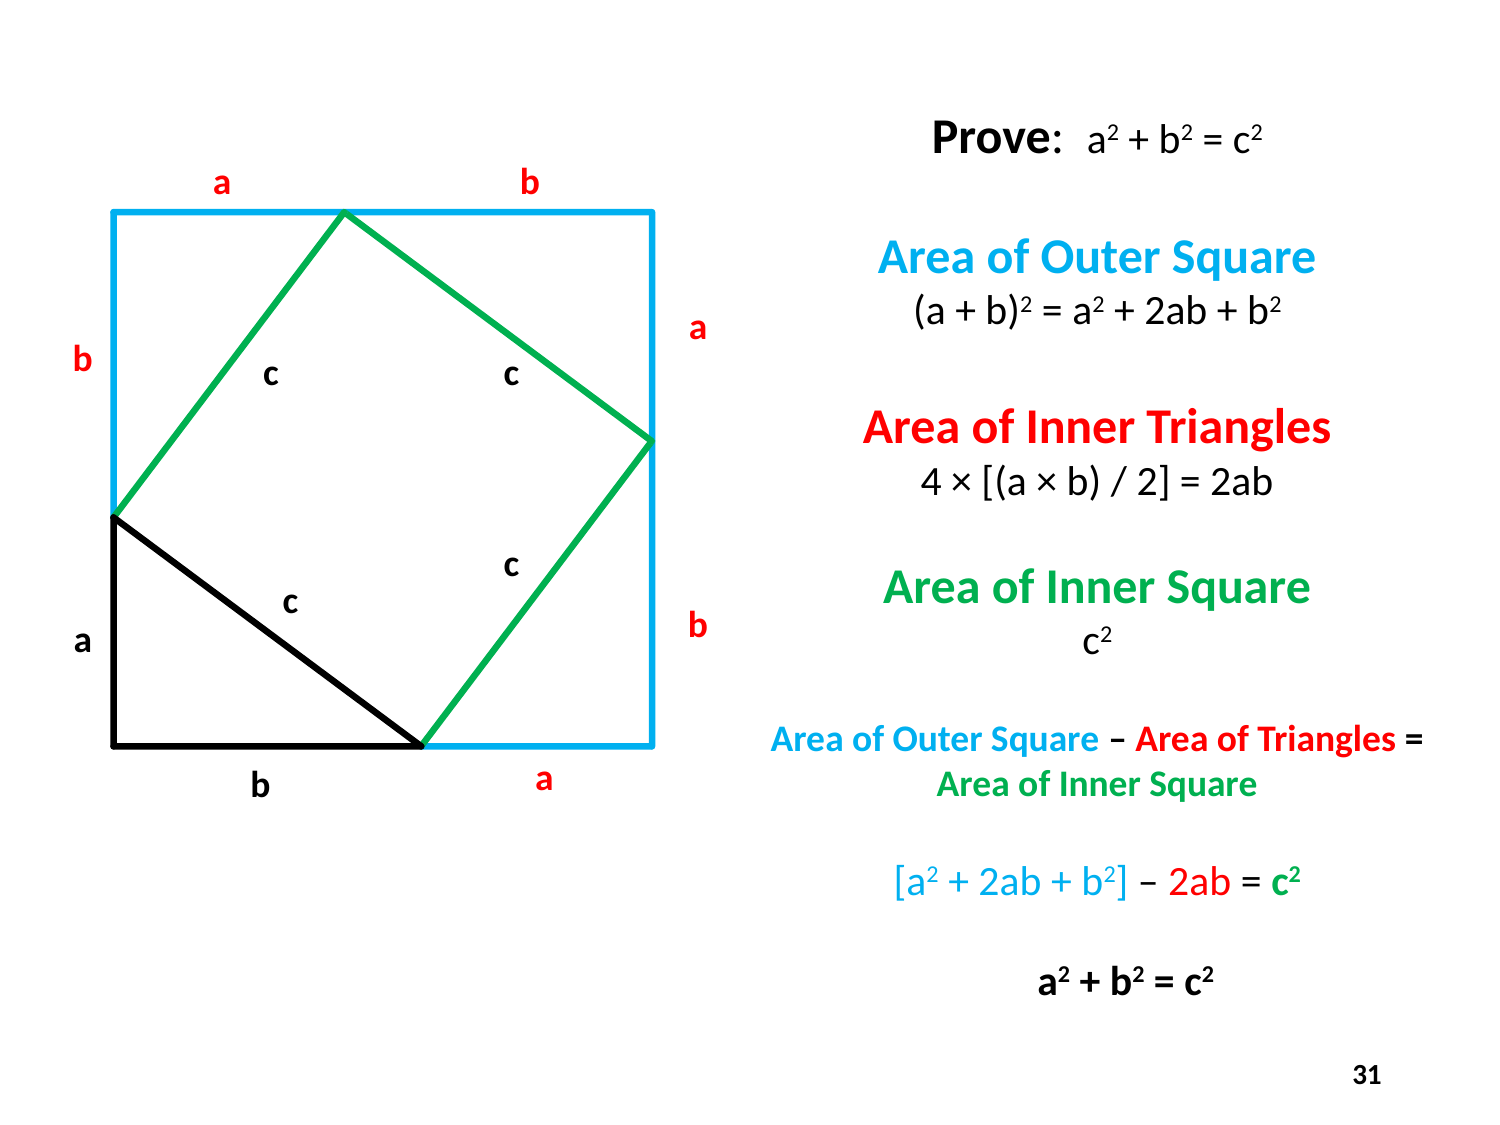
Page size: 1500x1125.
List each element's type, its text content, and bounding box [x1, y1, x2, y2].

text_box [50, 145, 728, 826]
slide_number 31 [1059, 1042, 1397, 1103]
text_box Prove: a2 + b2 = c2 Area of Outer Square (a + b)2 = a2 + 2ab + b2 Area of Inner Triangles 4 × [(a × b) / 2] = 2ab Area of Inner Square c2 Area of Outer Square – Area of Triangles = Area of Inner Square [a2 + 2ab + b2] – 2ab = c2 a2 + b2 = c2 [749, 95, 1445, 1056]
